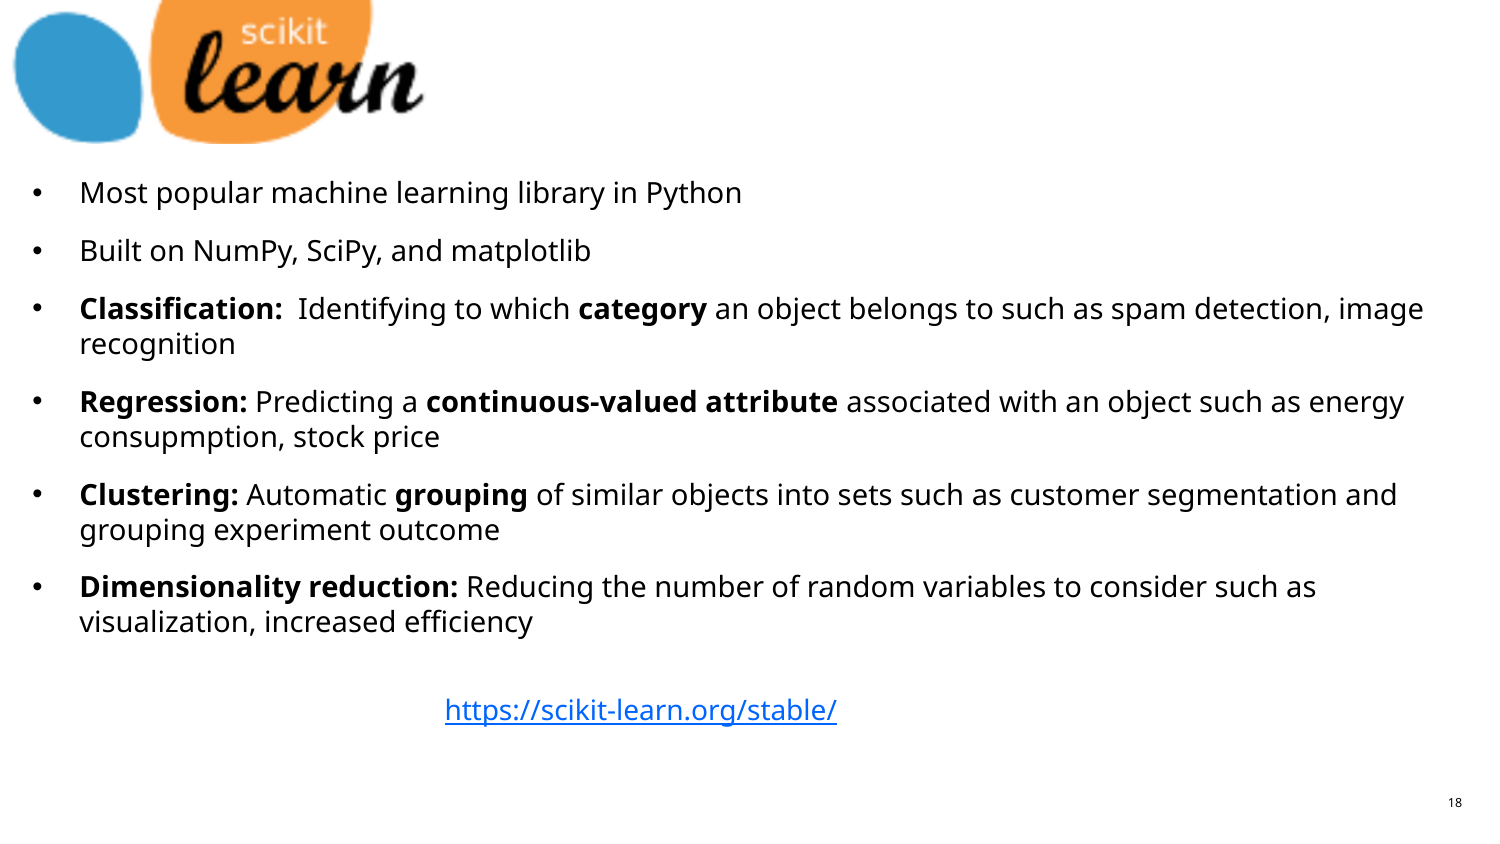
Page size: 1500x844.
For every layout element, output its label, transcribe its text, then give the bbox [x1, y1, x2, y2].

text_box Most popular machine learning library in Python Built on NumPy, SciPy, and matplotlib Classification: Identifying to which category an object belongs to such as spam detection, image recognition Regression: Predicting a continuous-valued attribute associated with an object such as energy consupmption, stock price Clustering: Automatic grouping of similar objects into sets such as customer segmentation and grouping experiment outcome Dimensionality reduction: Reducing the number of random variables to consider such as visualization, increased efficiency [17, 167, 1449, 677]
text_box https://scikit-learn.org/stable/ [429, 684, 853, 738]
picture [0, 0, 432, 144]
slide_number 18 [1125, 791, 1463, 815]
